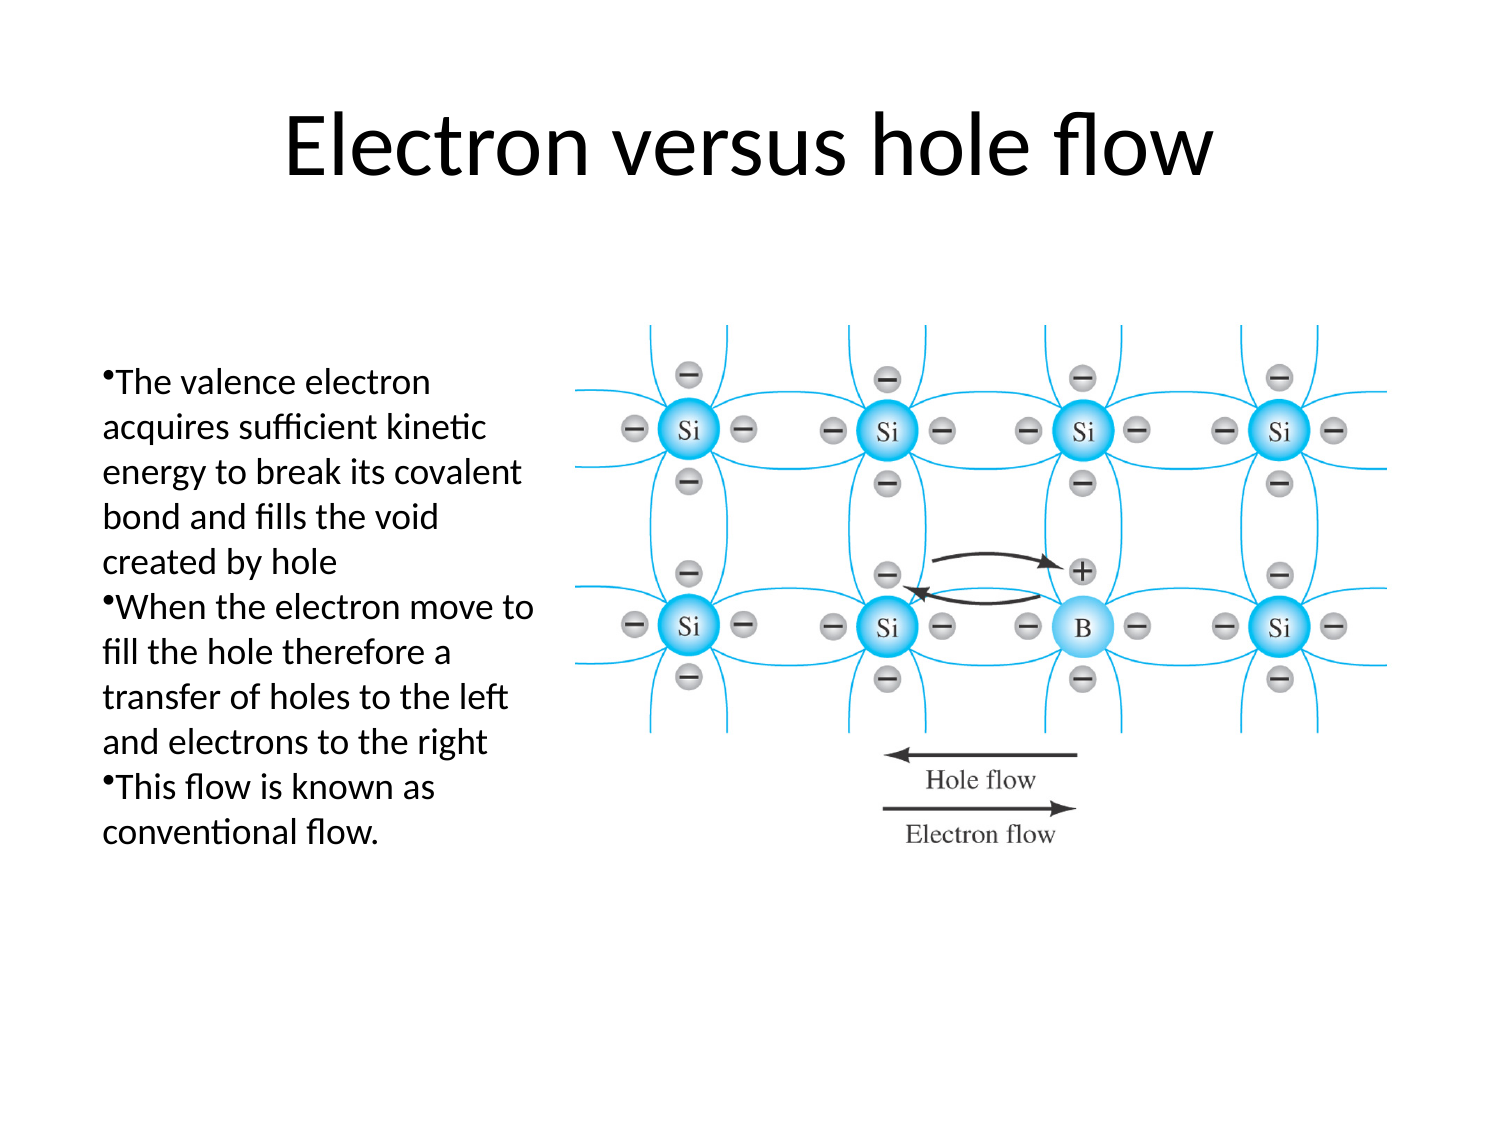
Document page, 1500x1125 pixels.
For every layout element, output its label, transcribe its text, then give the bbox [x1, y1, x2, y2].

text_box The valence electron acquires sufficient kinetic energy to break its covalent bond and fills the void created by hole When the electron move to fill the hole therefore a transfer of holes to the left and electrons to the right This flow is known as conventional flow. [87, 349, 544, 860]
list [549, 299, 1413, 875]
title Electron versus hole flow [75, 45, 1425, 233]
